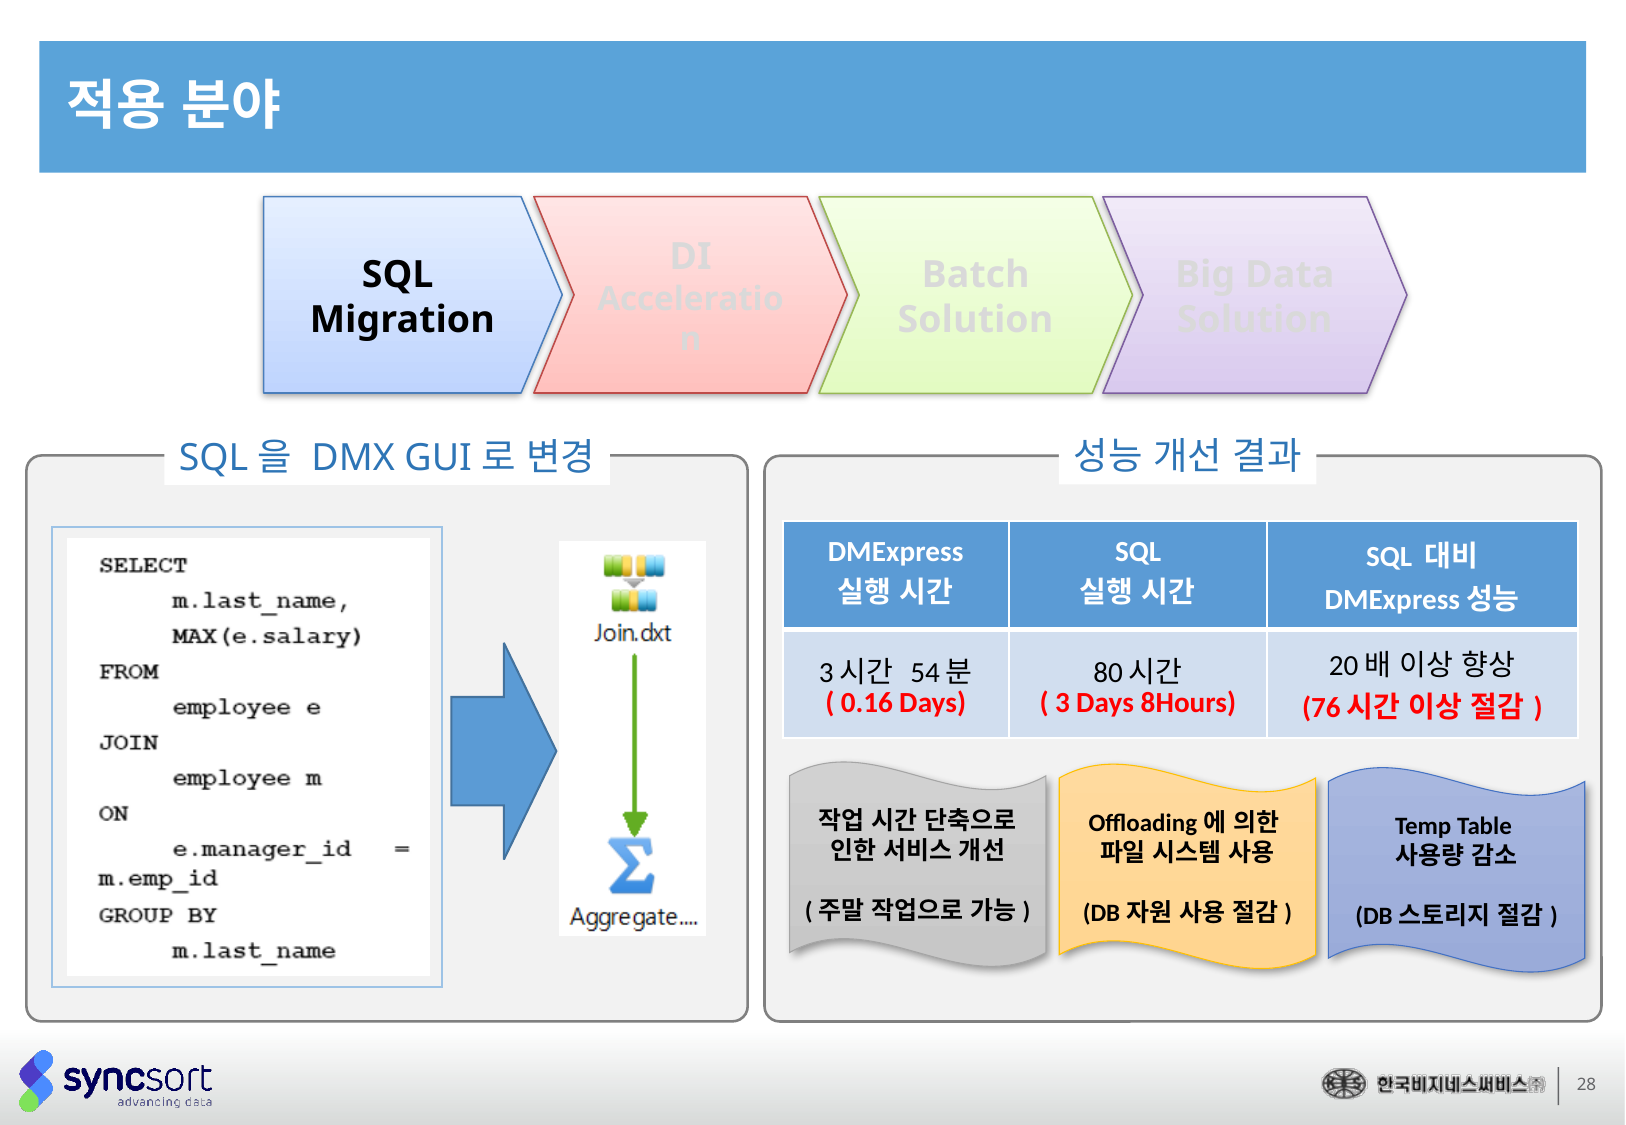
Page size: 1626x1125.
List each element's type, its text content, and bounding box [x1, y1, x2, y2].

title 적용 분야 [51, 55, 1454, 159]
table_header SQL 대비 DMExpress성능 [1268, 522, 1577, 627]
text_box SQL Migration [263, 196, 563, 394]
table_header DMExpress 실행 시간 [784, 522, 1008, 627]
table_cell 20배 이상 향상 (76시간 이상 절감) [1268, 632, 1577, 737]
text_box 성능 개선 결과 [1058, 424, 1317, 485]
picture [0, 1028, 1625, 1125]
text_box [763, 454, 1603, 1023]
text_box Big Data Solution [1102, 196, 1407, 394]
table_cell 80시간 ( 3 Days 8Hours) [1010, 632, 1266, 737]
text_box SQL을 DMX GUI로 변경 [164, 425, 610, 485]
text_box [51, 526, 443, 987]
table_header SQL 실행 시간 [1010, 522, 1266, 627]
text_box [25, 454, 749, 1023]
text_box DI Acceleration [533, 196, 848, 394]
picture [558, 541, 706, 936]
text_box [450, 642, 558, 860]
text_box Temp Table 사용량 감소 (DB스토리지 절감) [1327, 767, 1586, 973]
text_box Offloading에 의한 파일 시스템 사용 (DB자원 사용 절감) [1058, 763, 1317, 970]
text_box 작업 시간 단축으로 인한 서비스 개선 (주말 작업으로 가능) [789, 761, 1047, 967]
text_box Batch Solution [819, 196, 1133, 394]
table_cell 3시간 54분 ( 0.16 Days) [784, 632, 1008, 737]
